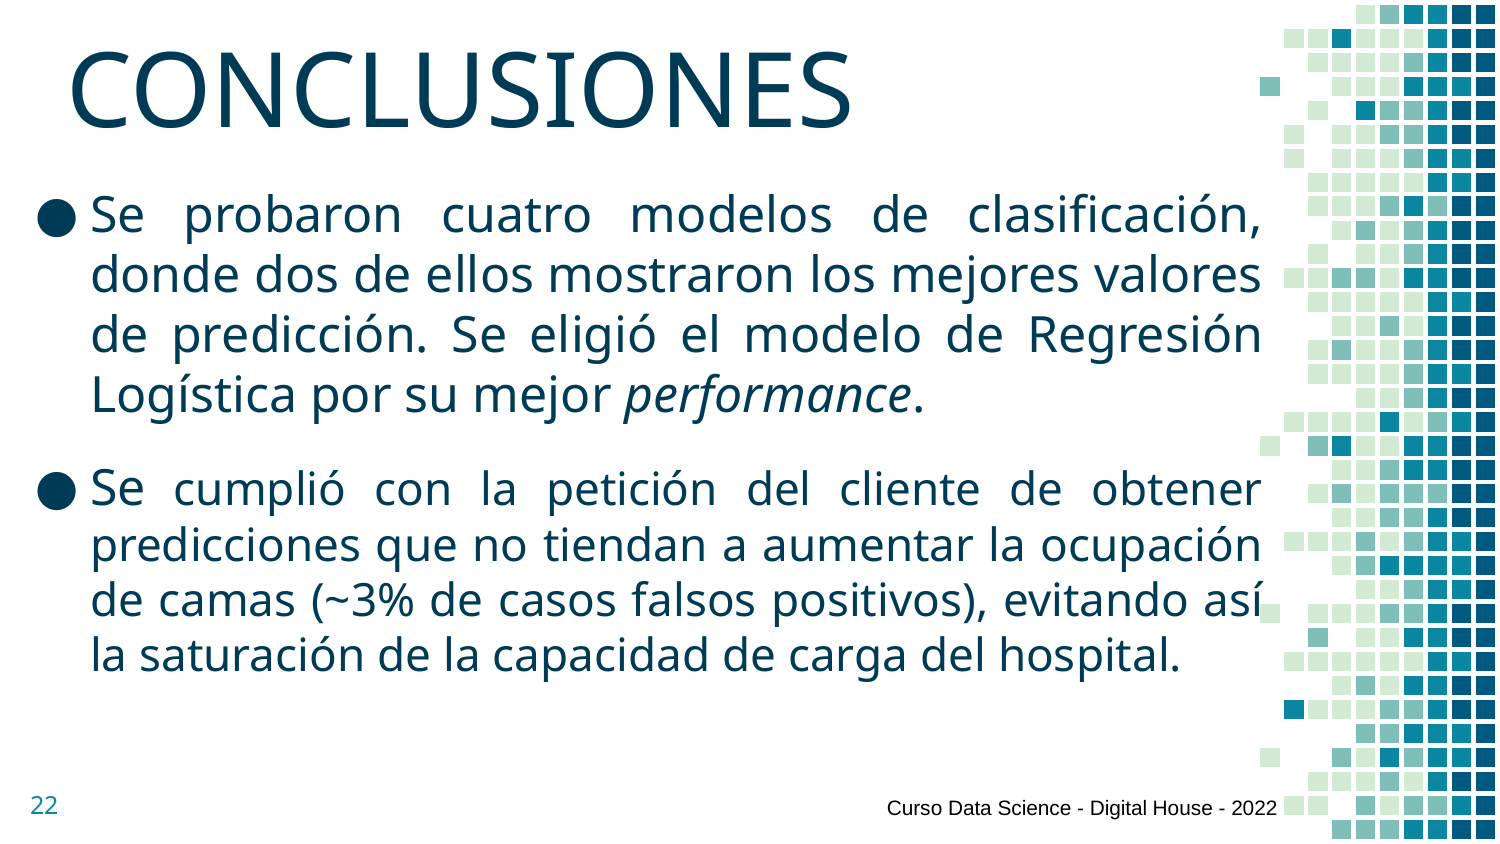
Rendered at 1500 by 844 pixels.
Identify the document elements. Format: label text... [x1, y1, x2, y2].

text_box CONCLUSIONES Se probaron cuatro modelos de clasificación, donde dos de ellos mostraron los mejores valores de predicción. Se eligió el modelo de Regresión Logística por su mejor performance. Se cumplió con la petición del cliente de obtener predicciones que no tiendan a aumentar la ocupación de camas (~3% de casos falsos positivos), evitando así la saturación de la capacidad de carga del hospital. [0, 0, 1279, 696]
slide_number 22 [15, 774, 105, 839]
text_box Curso Data Science - Digital House - 2022 [871, 782, 1297, 833]
